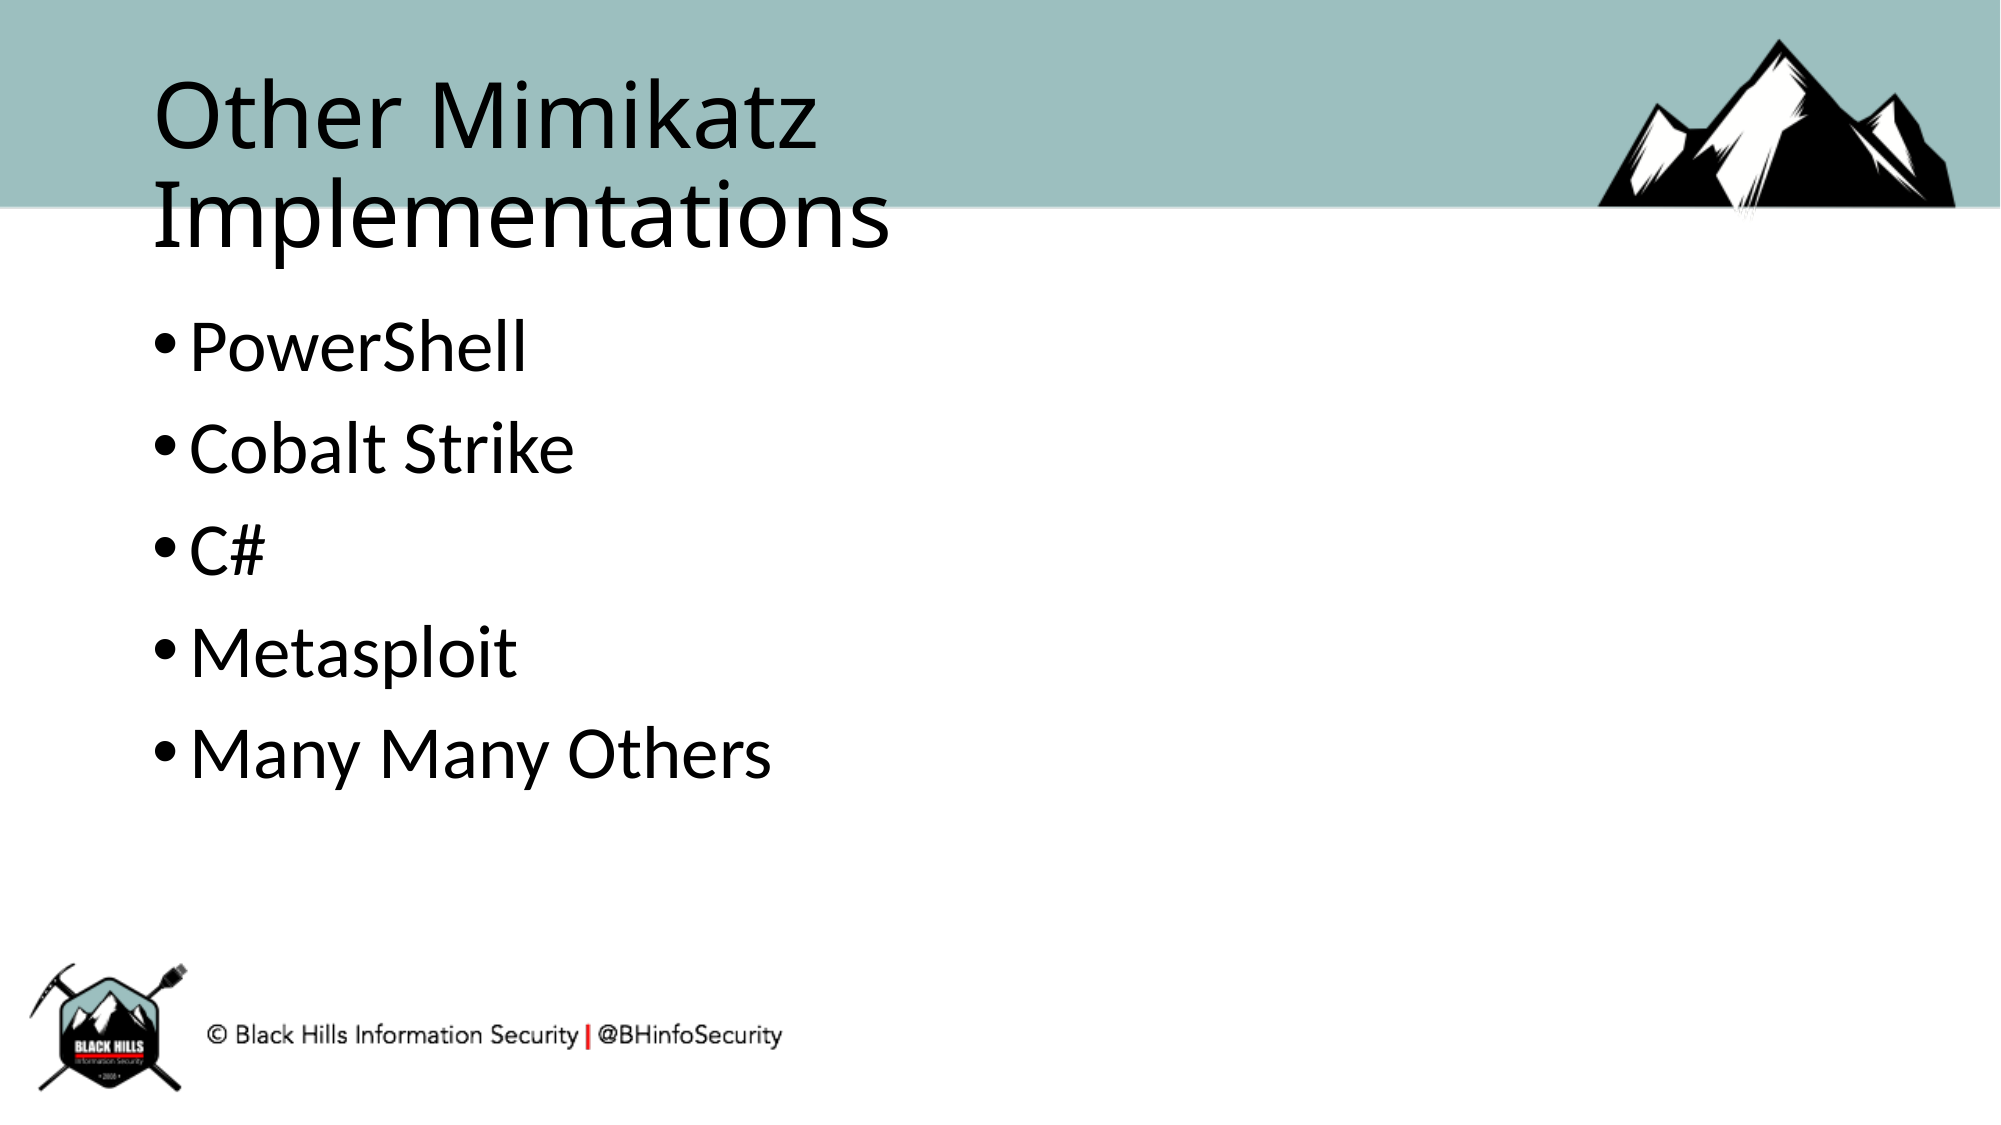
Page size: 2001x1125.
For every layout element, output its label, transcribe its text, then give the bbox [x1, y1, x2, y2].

picture [0, 0, 2001, 1125]
title Other Mimikatz Implementations [137, 59, 1863, 278]
list PowerShell Cobalt Strike C# Metasploit Many Many Others [137, 299, 1863, 1014]
